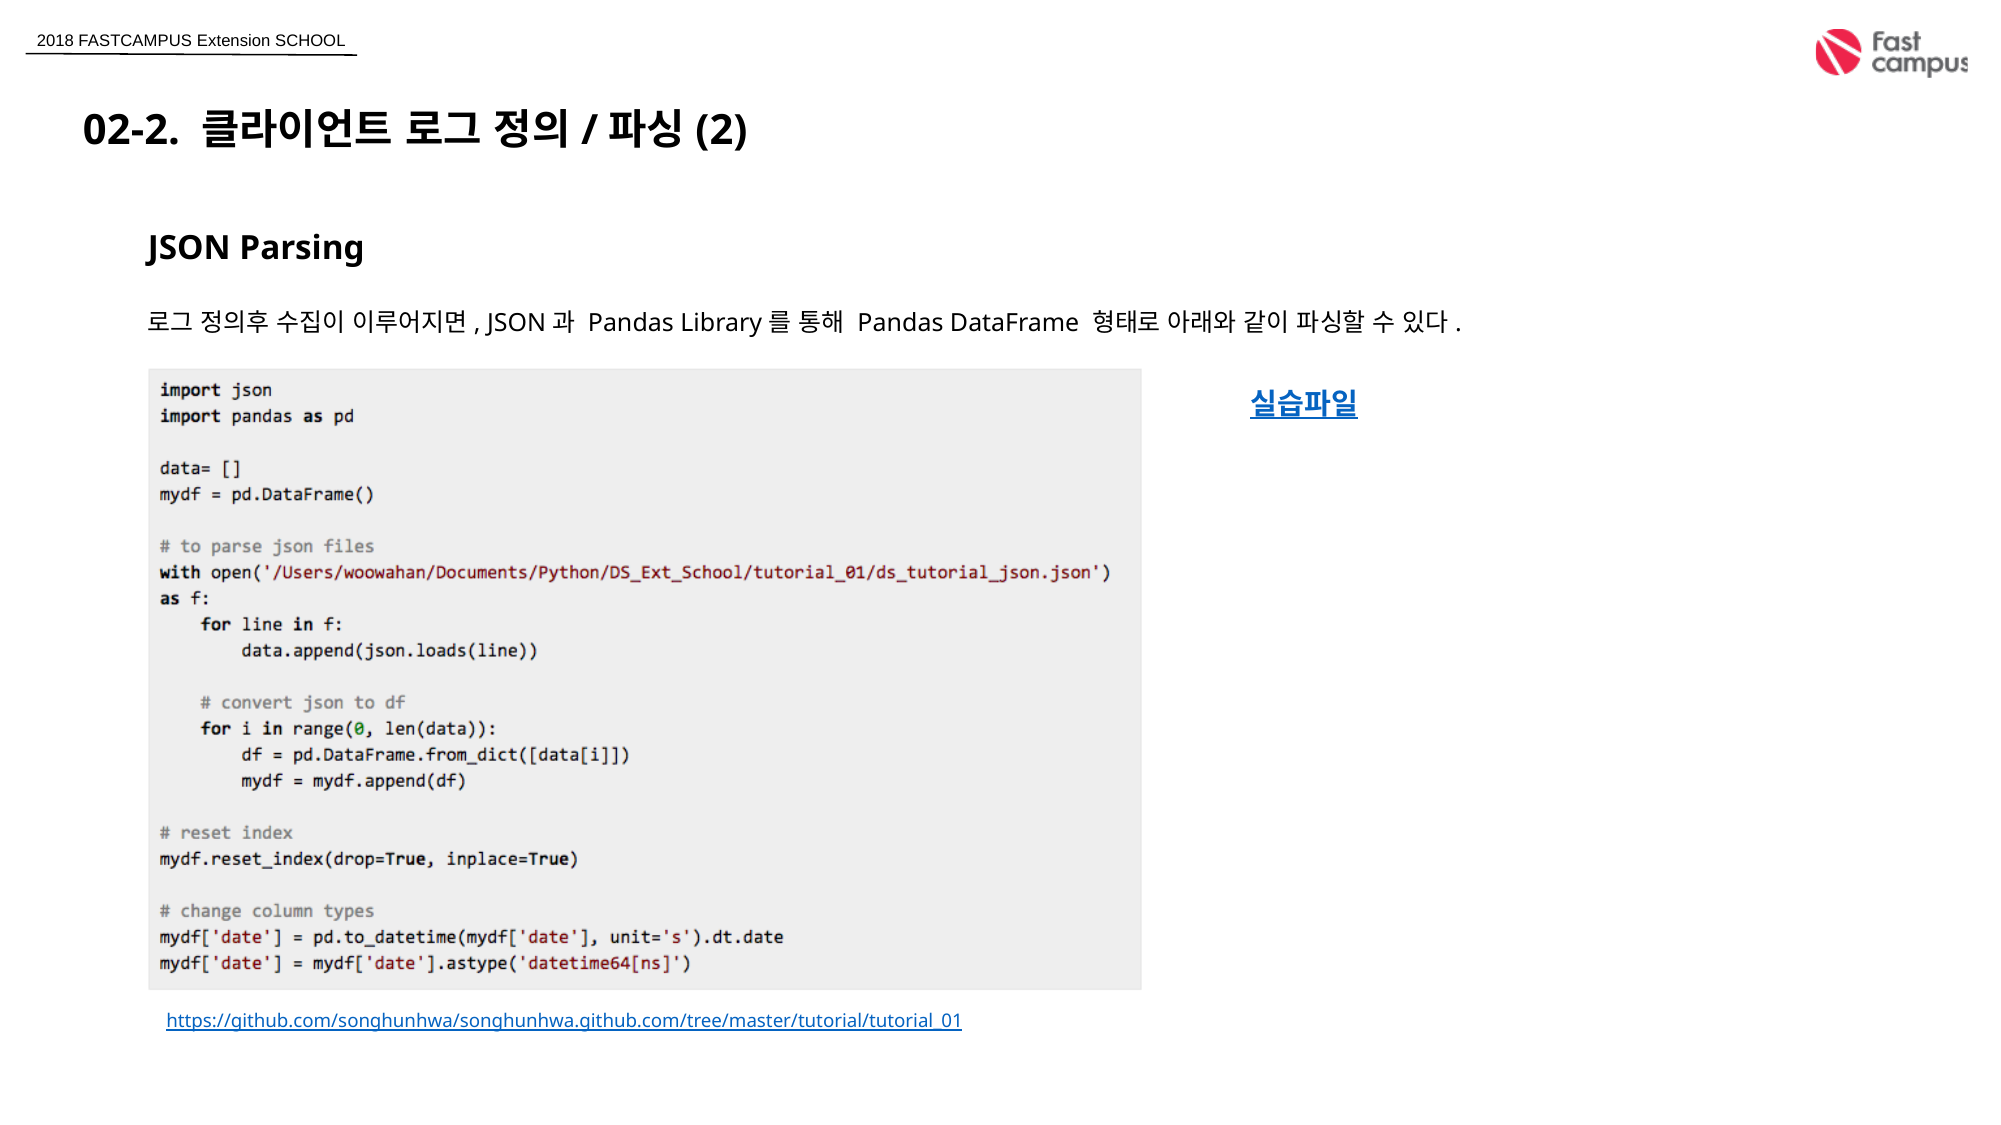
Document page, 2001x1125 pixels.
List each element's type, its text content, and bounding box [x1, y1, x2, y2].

picture [133, 361, 1160, 1007]
text_box https://github.com/songhunhwa/songhunhwa.github.com/tree/master/tutorial/tutorial_01 [151, 1001, 1244, 1043]
text_box JSON Parsing 로그 정의후 수집이 이루어지면, JSON과 Pandas Library를 통해 Pandas DataFrame 형태로 아래와 같이 파싱할 수 있다. [133, 219, 1812, 344]
text_box 실습파일 [1160, 378, 1449, 436]
text_box 02-2. 클라이언트 로그 정의/파싱(2) [68, 95, 1198, 161]
